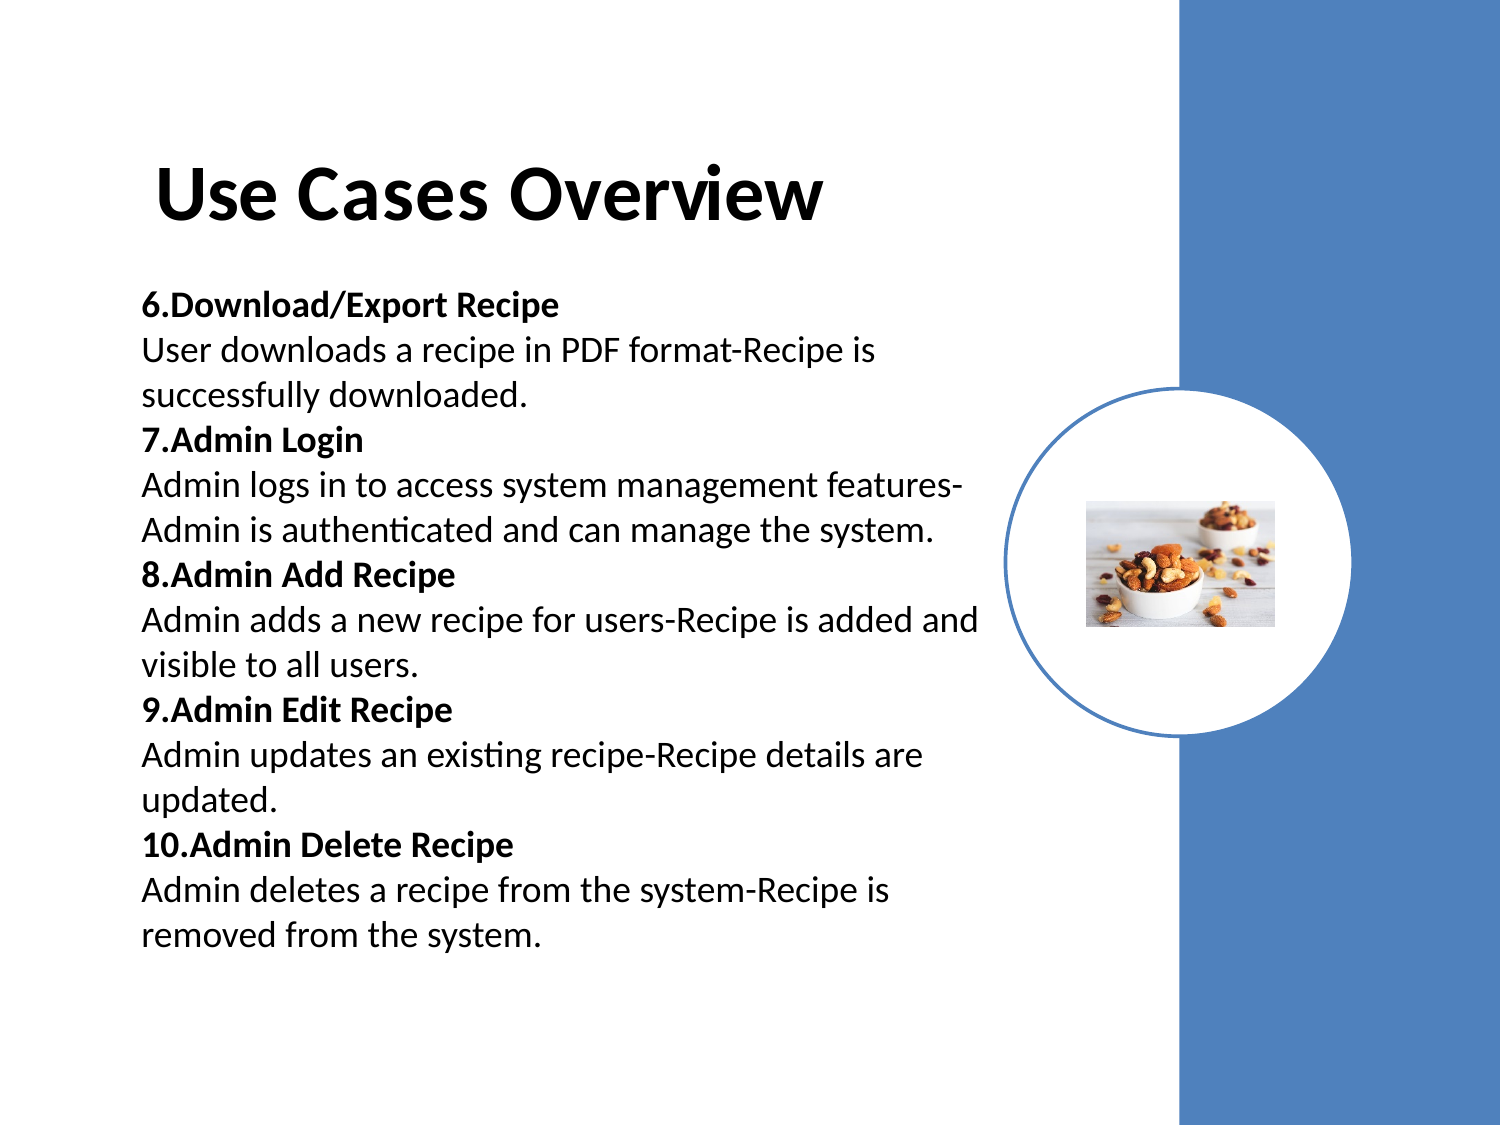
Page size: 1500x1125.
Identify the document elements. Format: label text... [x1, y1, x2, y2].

picture [1086, 500, 1275, 627]
text_box [1177, 0, 1500, 1125]
title Use Cases Overview [137, 112, 1058, 276]
text_box 6.Download/Export Recipe User downloads a recipe in PDF format-Recipe is successfully downloaded. 7.Admin Login Admin logs in to access system management features-Admin is authenticated and can manage the system. 8.Admin Add Recipe Admin adds a new recipe for users-Recipe is added and visible to all users. 9.Admin Edit Recipe Admin updates an existing recipe-Recipe details are updated. 10.Admin Delete Recipe Admin deletes a recipe from the system-Recipe is removed from the system. [126, 269, 1047, 1007]
text_box [1003, 386, 1356, 739]
